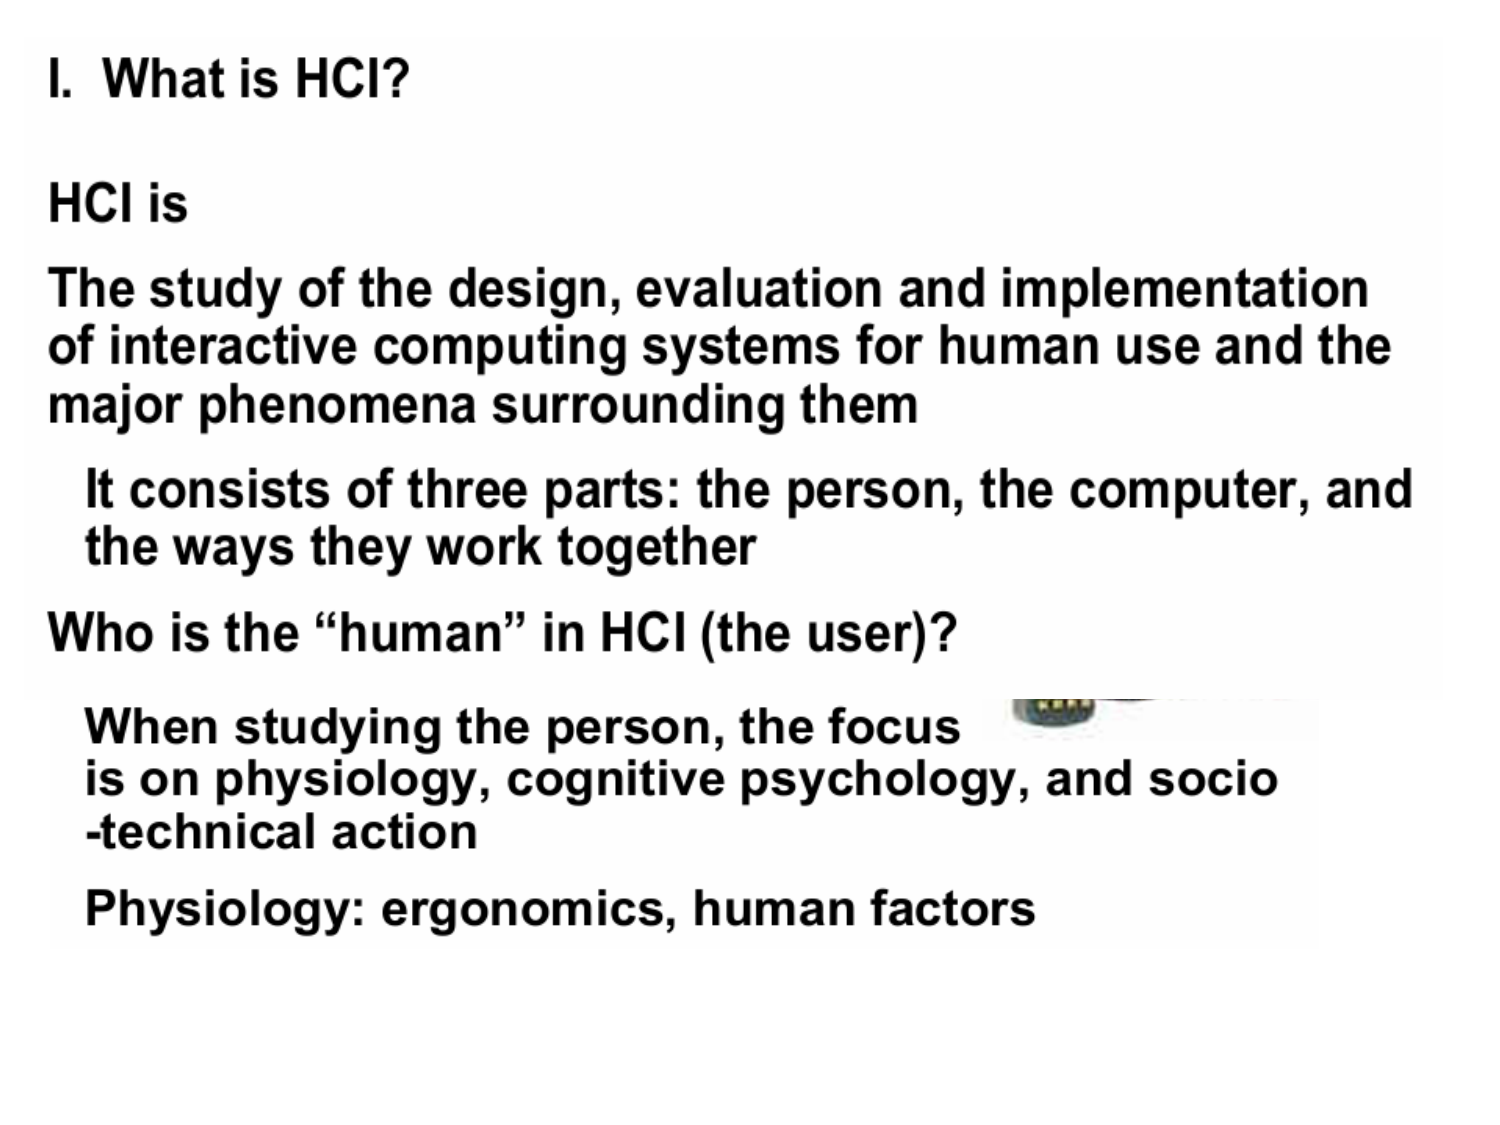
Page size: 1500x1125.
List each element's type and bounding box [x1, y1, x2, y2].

picture [24, 37, 1443, 949]
